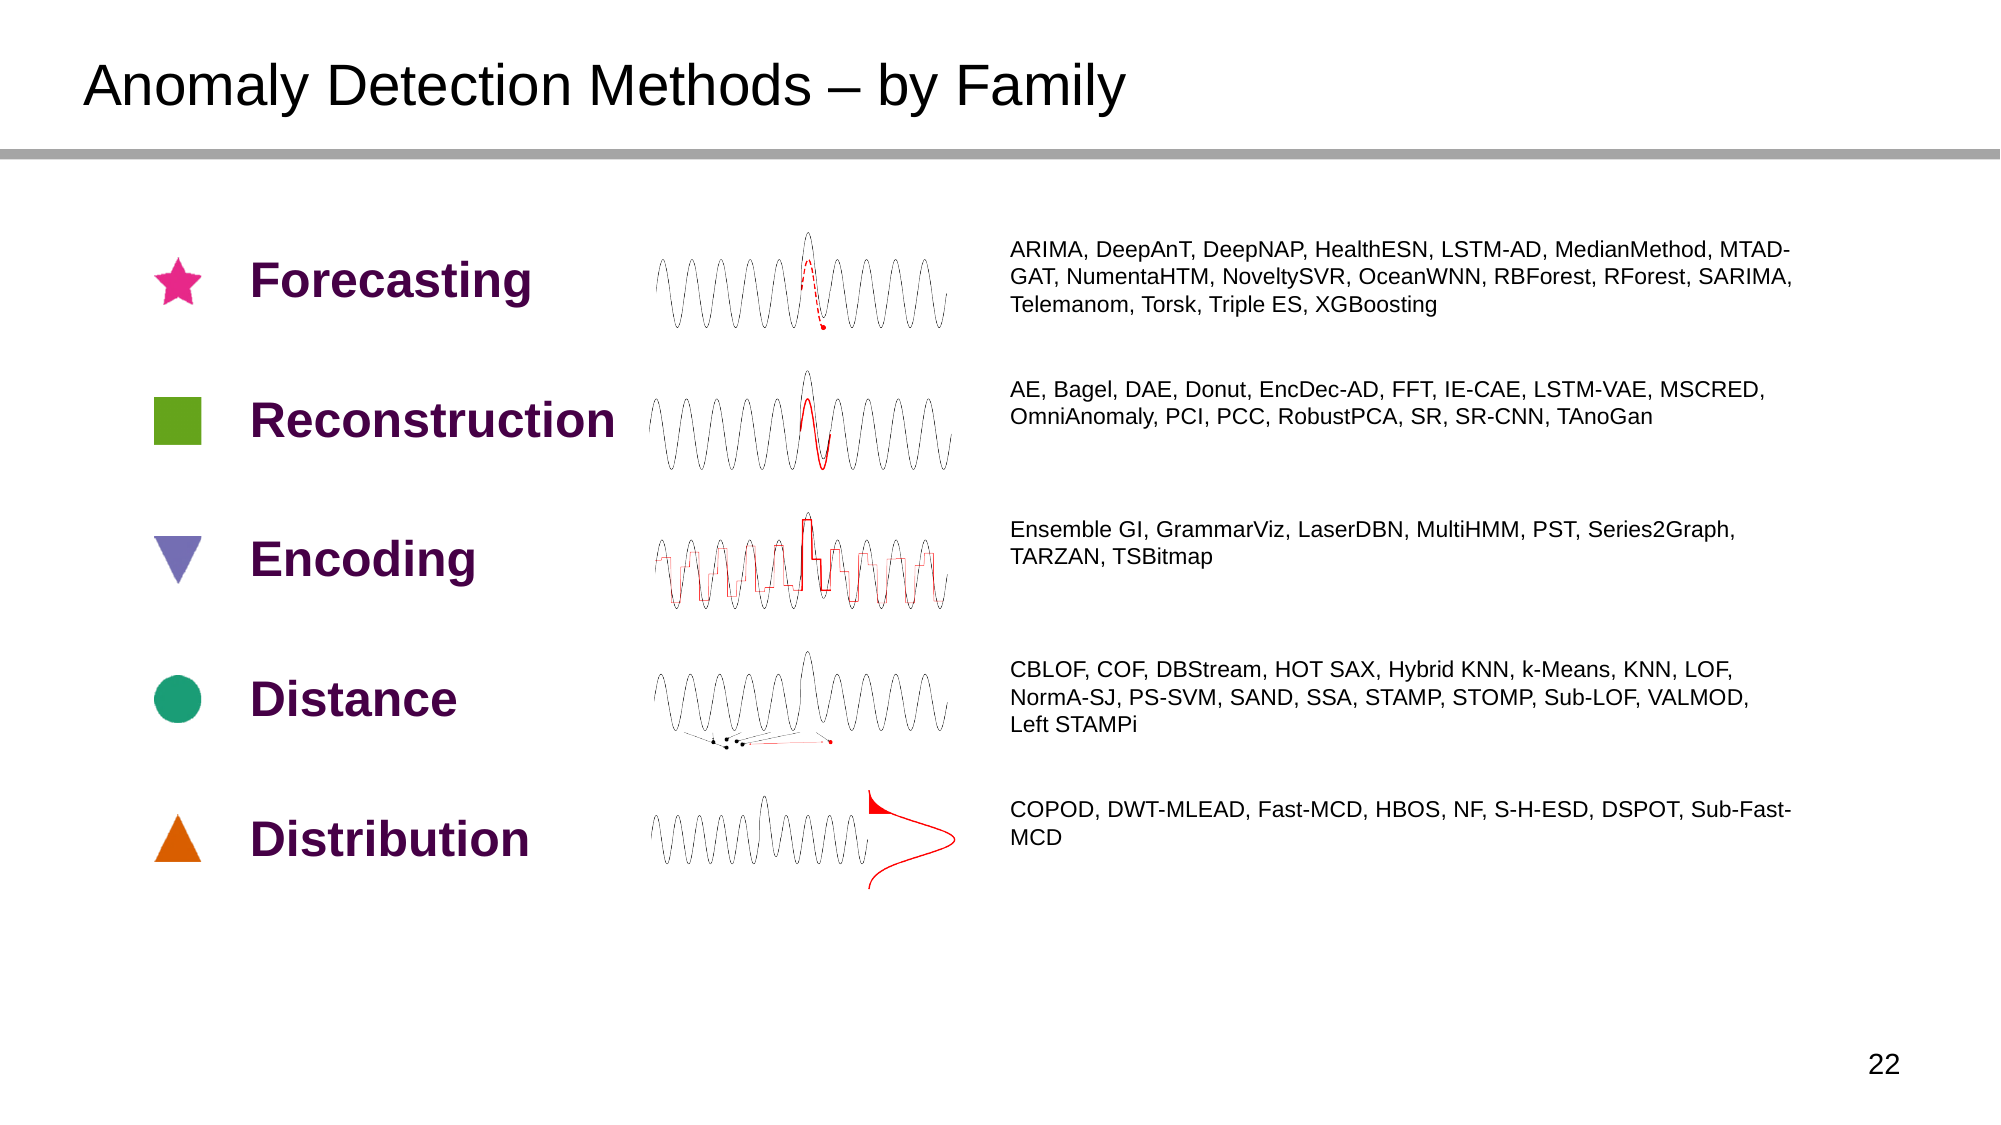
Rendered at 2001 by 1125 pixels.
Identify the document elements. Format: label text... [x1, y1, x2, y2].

picture [153, 535, 202, 584]
picture [651, 505, 979, 616]
picture [153, 675, 202, 723]
picture [651, 644, 980, 755]
picture [153, 814, 202, 862]
picture [653, 225, 978, 335]
list Forecasting Reconstruction Encoding Distance Distribution [234, 239, 1363, 825]
text_box Ensemble GI, GrammarViz, LaserDBN, MultiHMM, PST, Series2Graph, TARZAN, TSBitmap [995, 507, 1810, 614]
text_box CBLOF, COF, DBStream, HOT SAX, Hybrid KNN, k-Means, KNN, LOF, NormA-SJ, PS-SVM, SAND, SSA, STAMP, STOMP, Sub-LOF, VALMOD, Left STAMPi [995, 647, 1810, 754]
text_box AE, Bagel, DAE, Donut, EncDec-AD, FFT, IE-CAE, LSTM-VAE, MSCRED, OmniAnomaly, PCI, PCC, RobustPCA, SR, SR-CNN, TAnoGan [995, 366, 1810, 474]
picture [153, 396, 202, 445]
picture [646, 363, 985, 477]
slide_number ‹#› [1853, 1019, 1974, 1106]
text_box ARIMA, DeepAnT, DeepNAP, HealthESN, LSTM-AD, MedianMethod, MTAD-GAT, NumentaHTM, NoveltySVR, OceanWNN, RBForest, RForest, SARIMA, Telemanom, Torsk, Triple ES, XGBoosting [995, 226, 1810, 334]
picture [153, 257, 202, 306]
text_box COPOD, DWT-MLEAD, Fast-MCD, HBOS, NF, S-H-ESD, DSPOT, Sub-Fast-MCD [995, 787, 1810, 894]
picture [647, 783, 983, 896]
title Anomaly Detection Methods – by Family [68, 31, 1932, 128]
